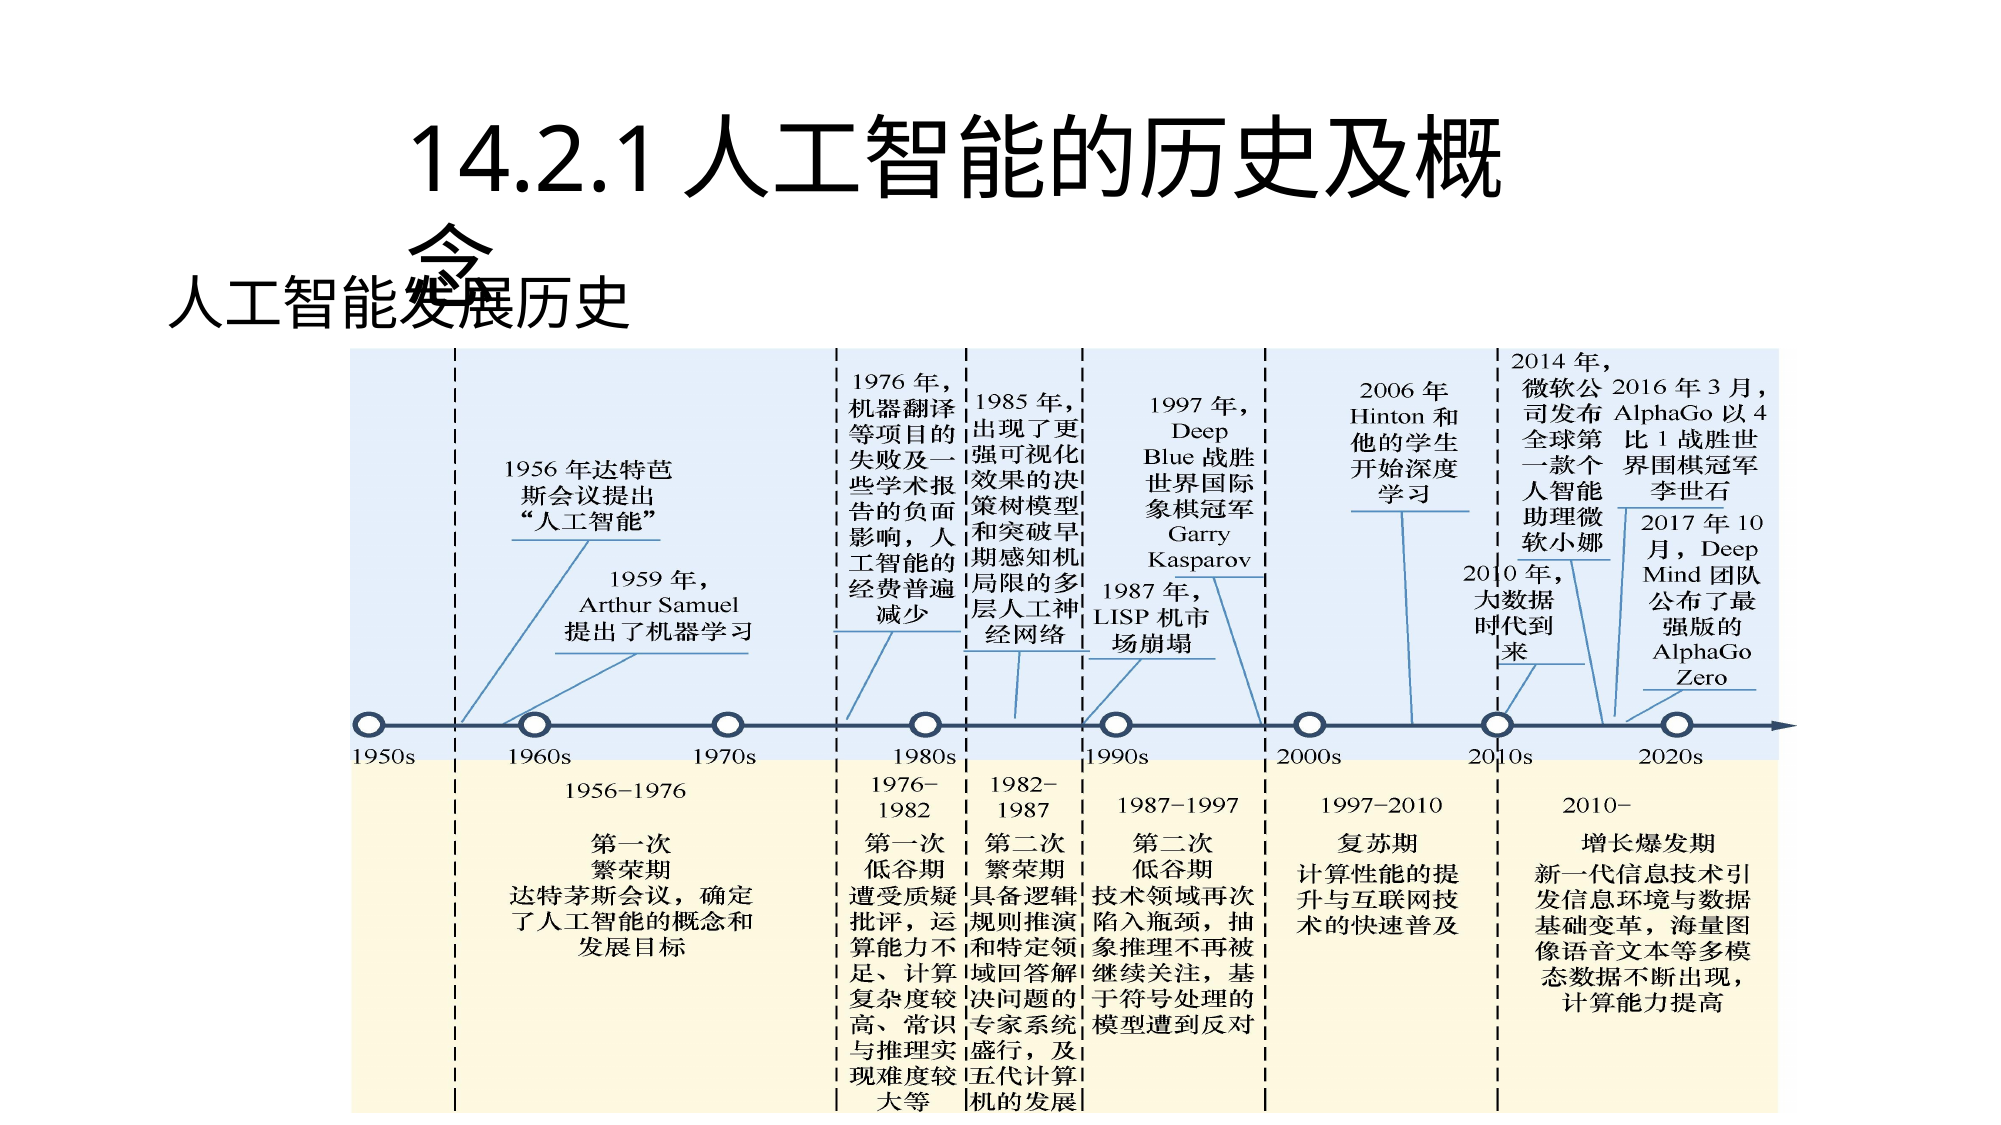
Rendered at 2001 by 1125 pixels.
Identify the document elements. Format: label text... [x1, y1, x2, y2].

text_box [350, 348, 1797, 1113]
text_box 14.2.1 人工智能的历史及概念 [403, 97, 1597, 320]
text_box 人工智能发展历史 [163, 264, 635, 337]
